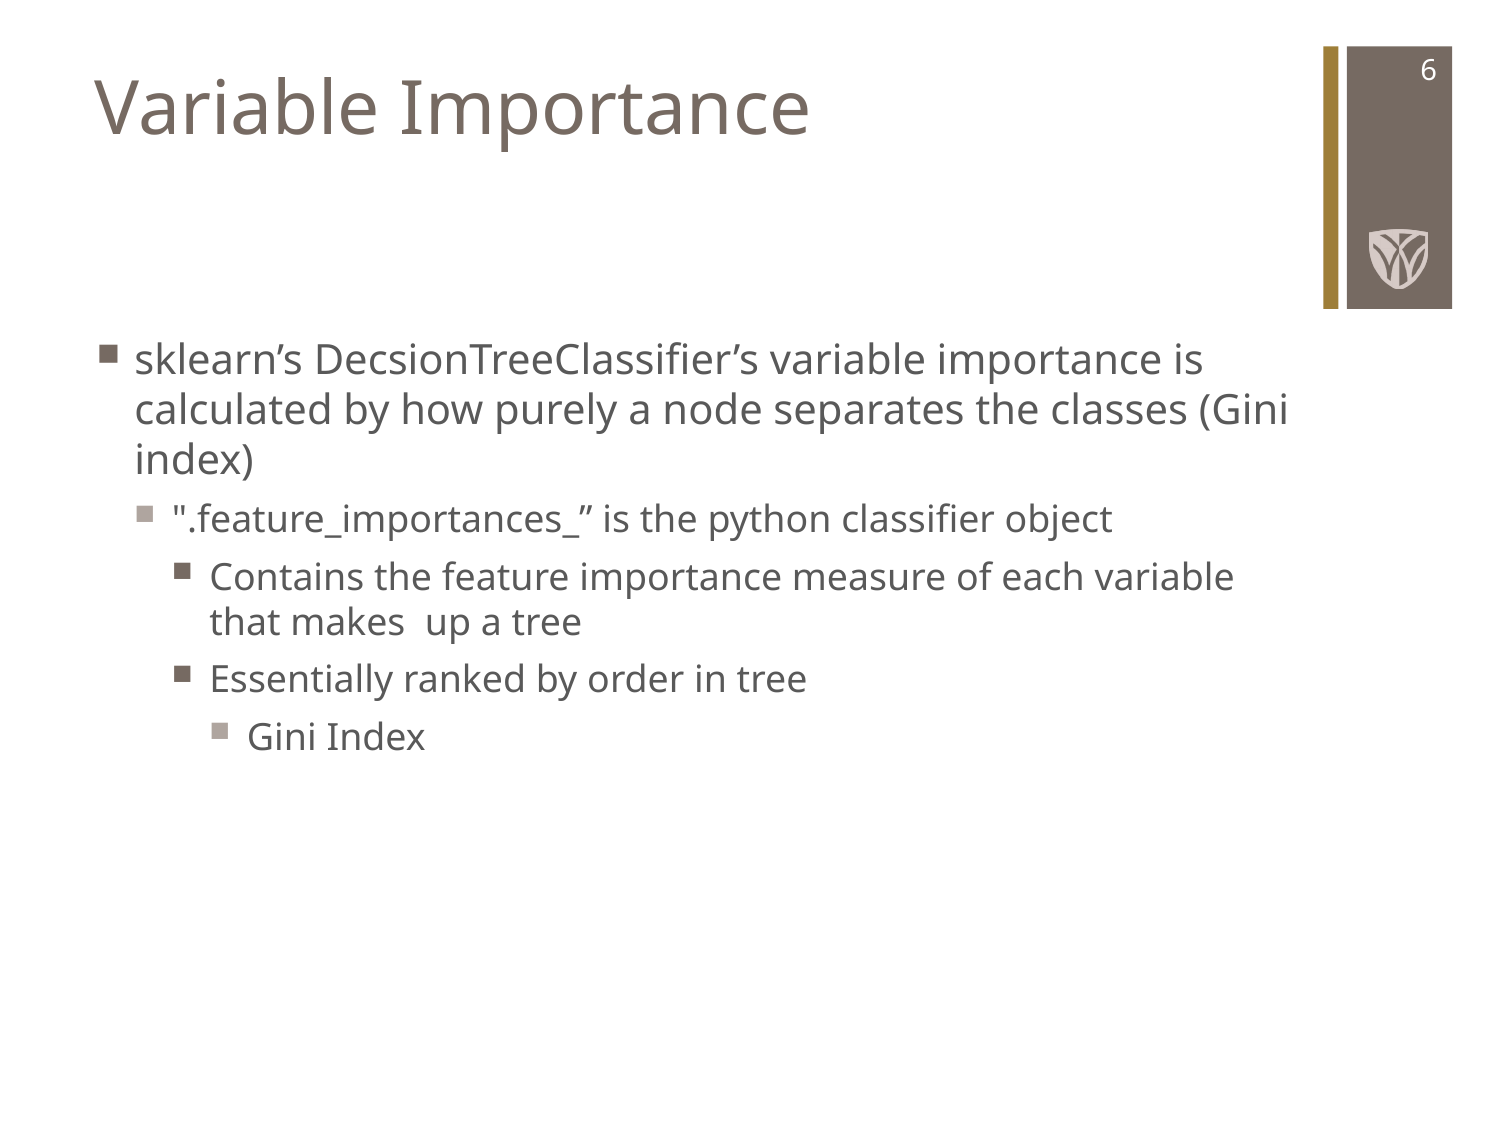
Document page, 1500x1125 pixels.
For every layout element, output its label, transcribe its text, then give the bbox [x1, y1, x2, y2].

slide_number 6 [1361, 45, 1453, 98]
list sklearn’s DecsionTreeClassifier’s variable importance is calculated by how purely a node separates the classes (Gini index) ".feature_importances_” is the python classifier object Contains the feature importance measure of each variable that makes up a tree Essentially ranked by order in tree Gini Index [81, 324, 1322, 1005]
title Variable Importance [79, 51, 1320, 235]
